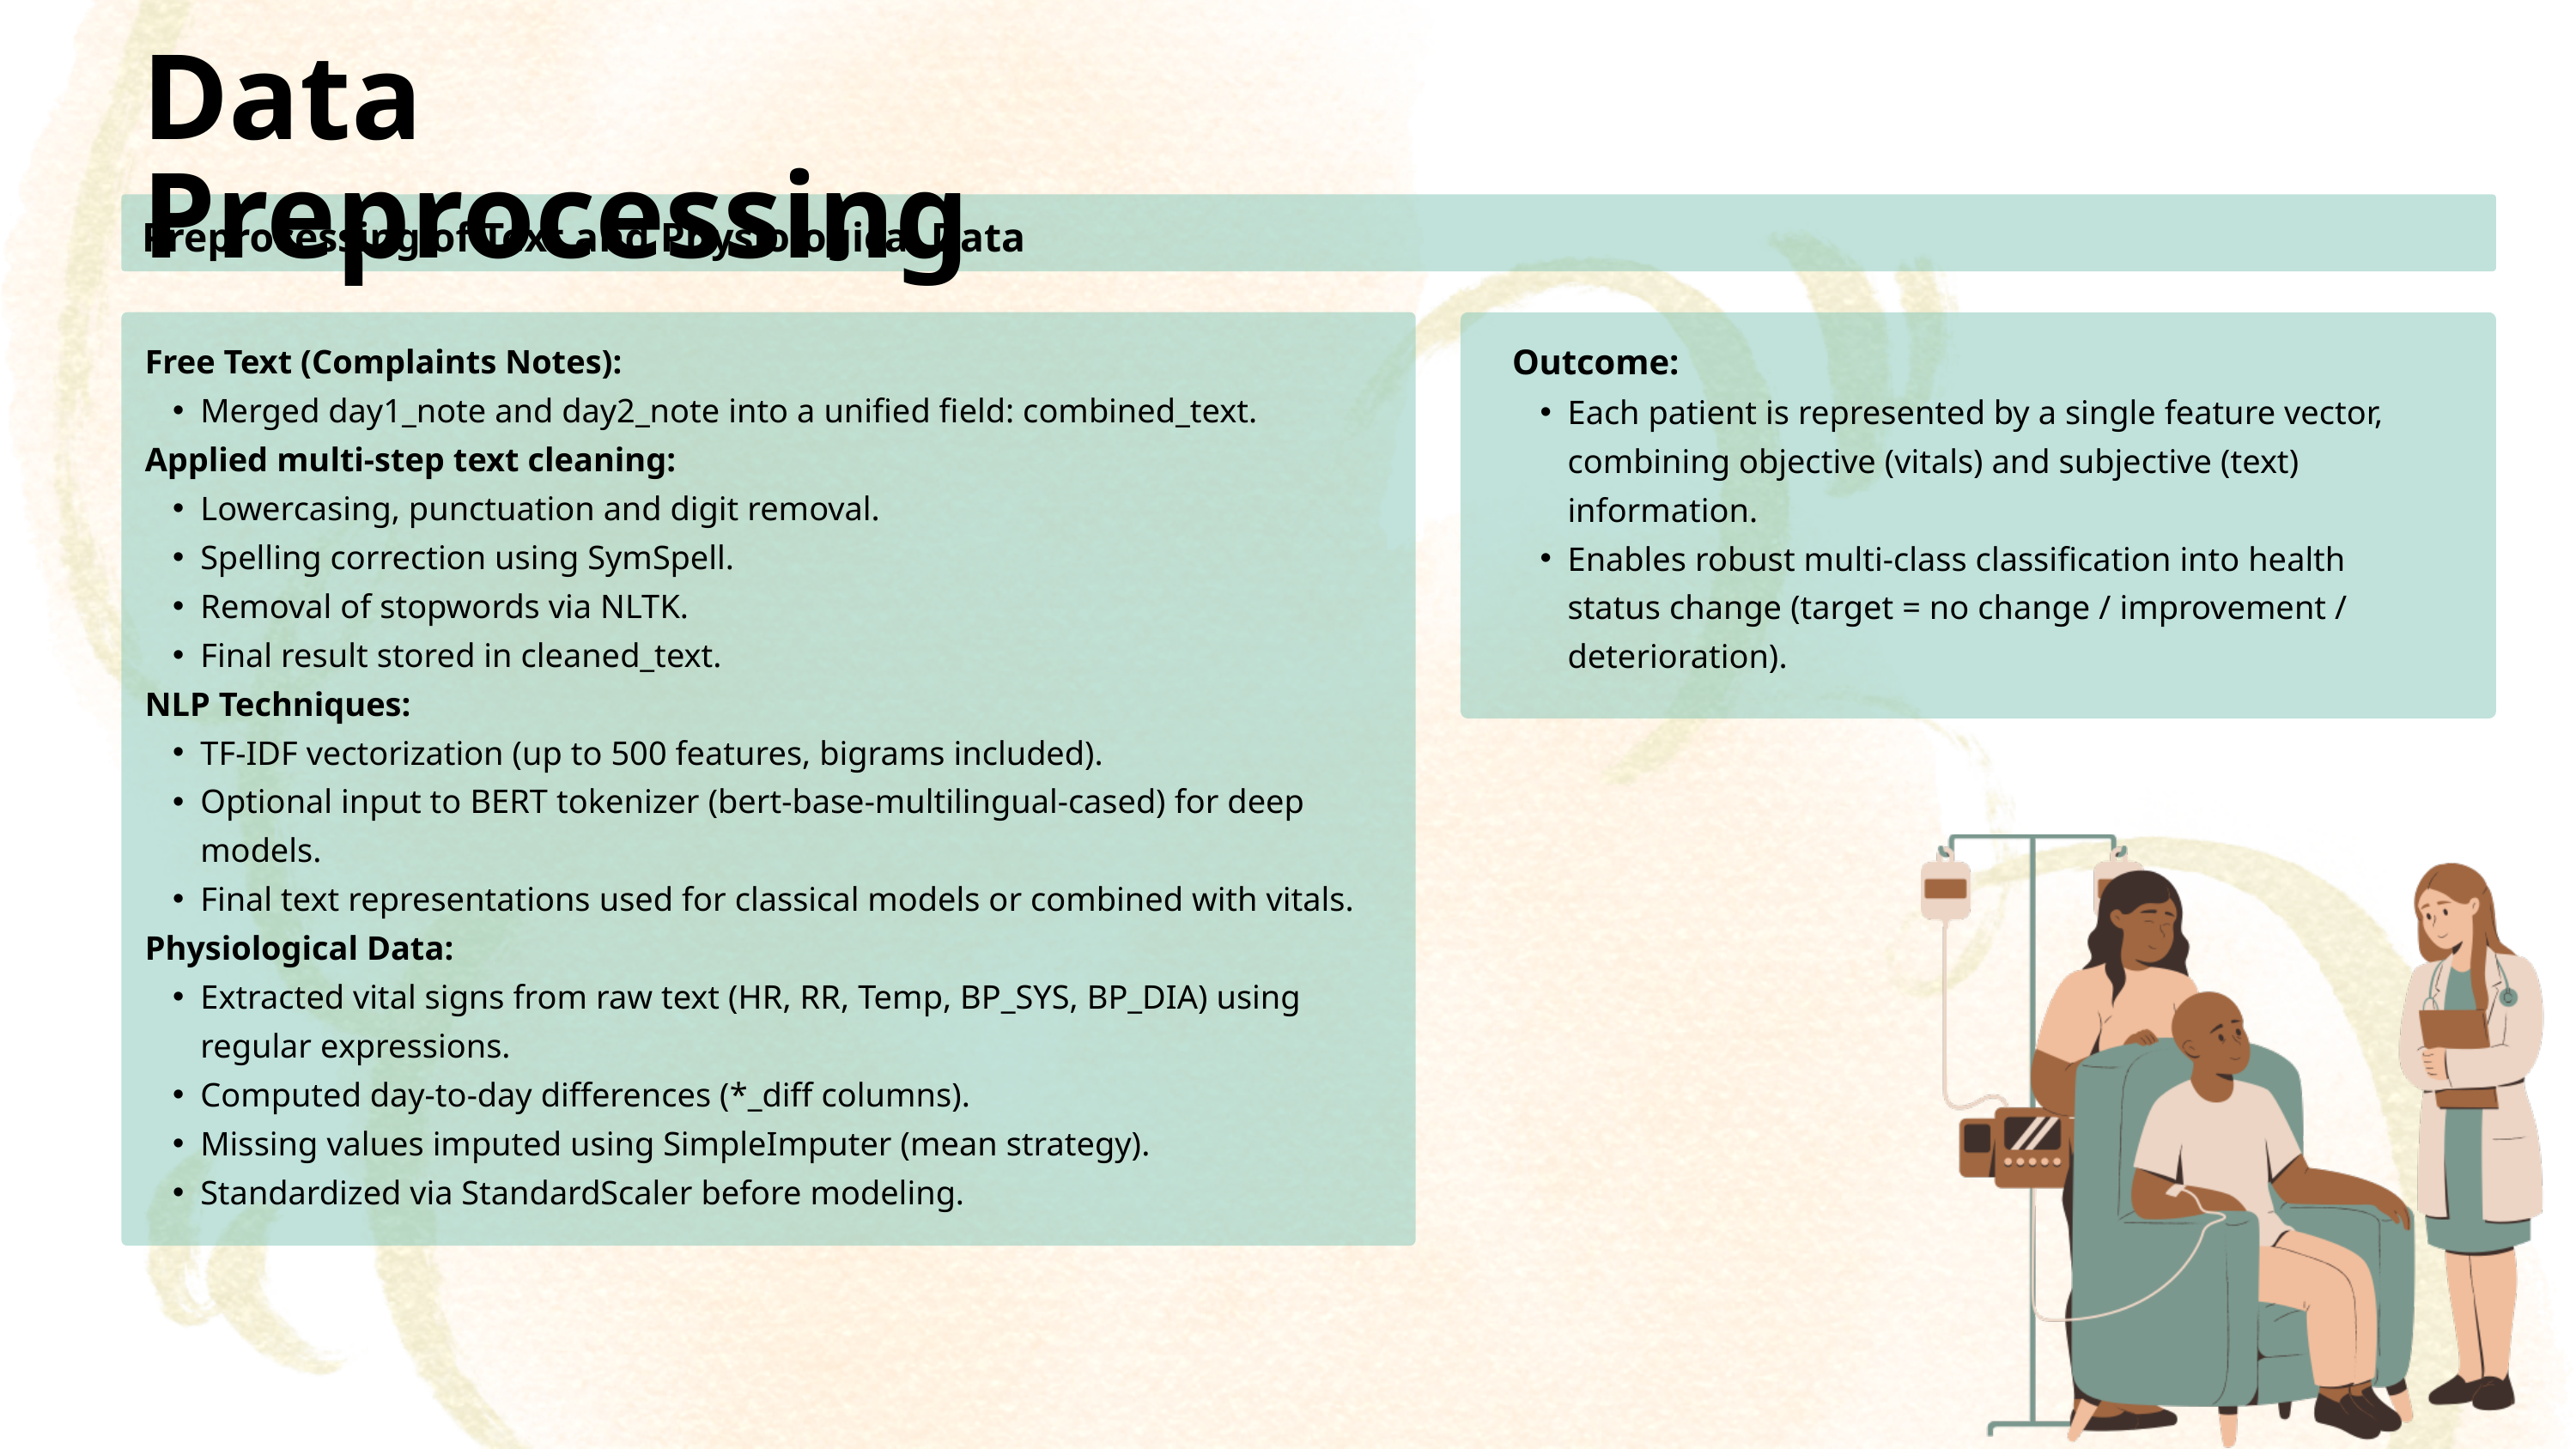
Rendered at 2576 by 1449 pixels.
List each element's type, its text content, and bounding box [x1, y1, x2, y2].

text_box [0, 0, 2576, 1449]
text_box [1921, 834, 2545, 1449]
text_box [1460, 312, 2497, 719]
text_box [121, 194, 2497, 272]
text_box Data Preprocessing [142, 43, 1221, 191]
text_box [121, 312, 1416, 1246]
